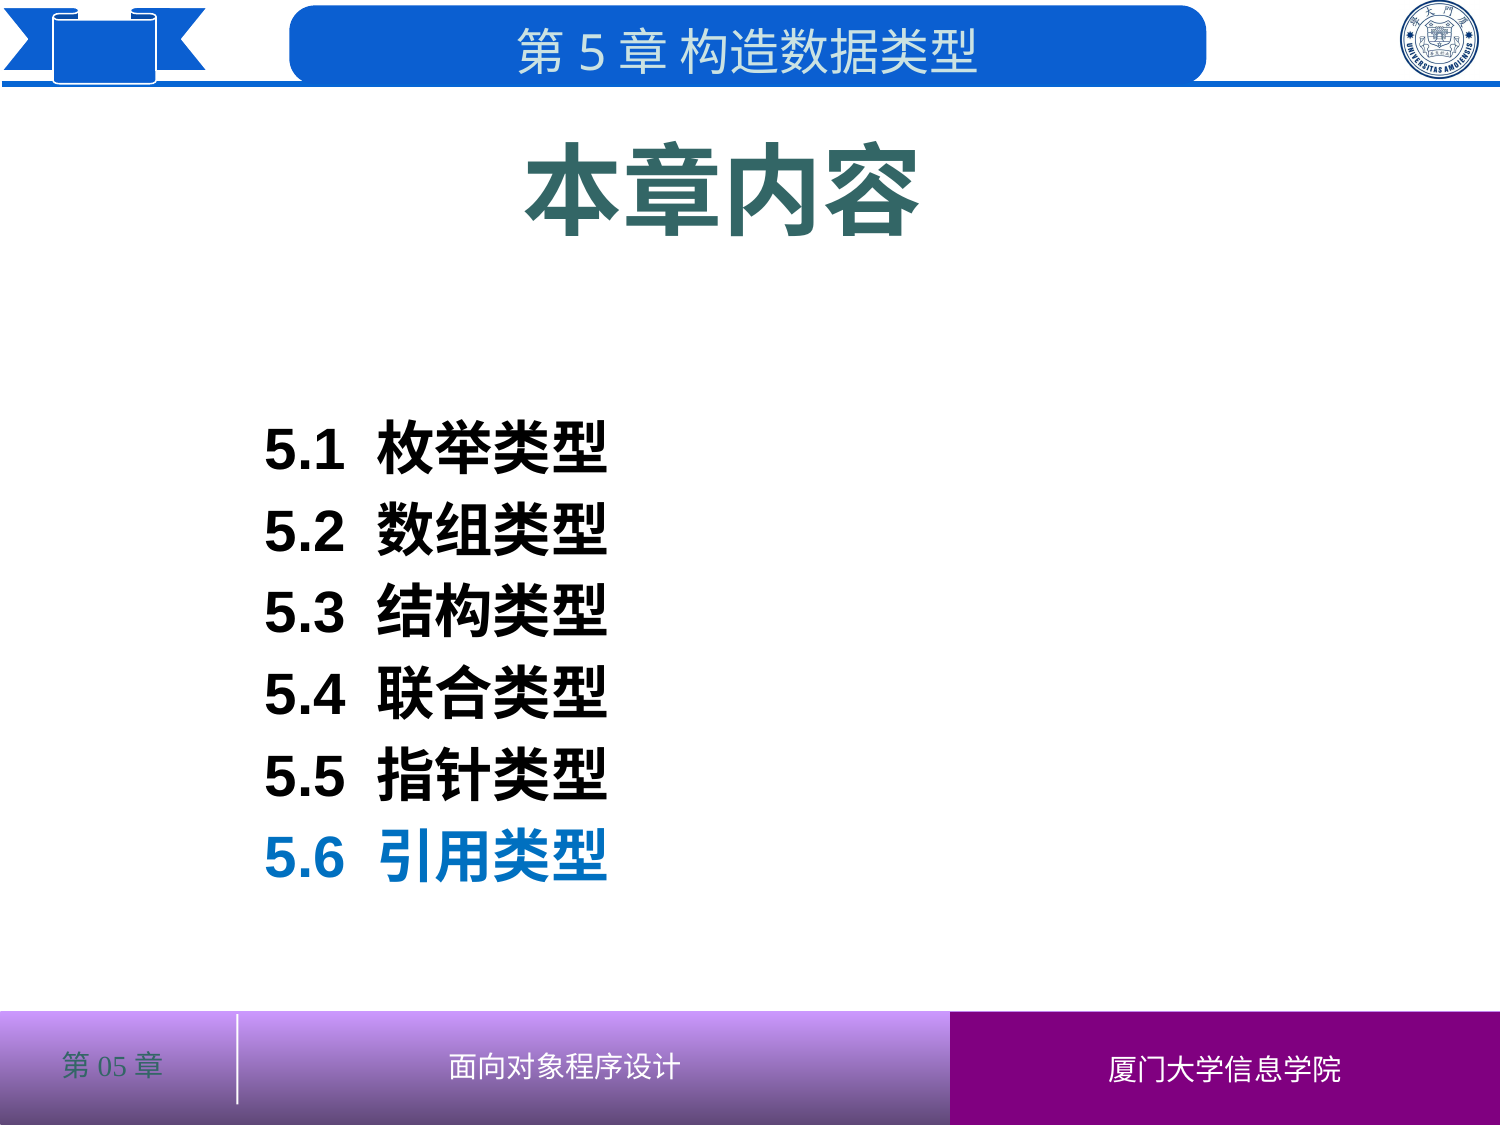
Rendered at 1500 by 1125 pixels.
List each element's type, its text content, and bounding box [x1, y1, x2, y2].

slide_number [249, 1025, 463, 1100]
list 5.1 枚举类型 5.2 数组类型 5.3 结构类型 5.4 联合类型 5.5 指针类型 5.6 引用类型 [249, 403, 1106, 929]
text_box 本章内容 [147, 62, 1298, 313]
picture [1399, 0, 1480, 80]
